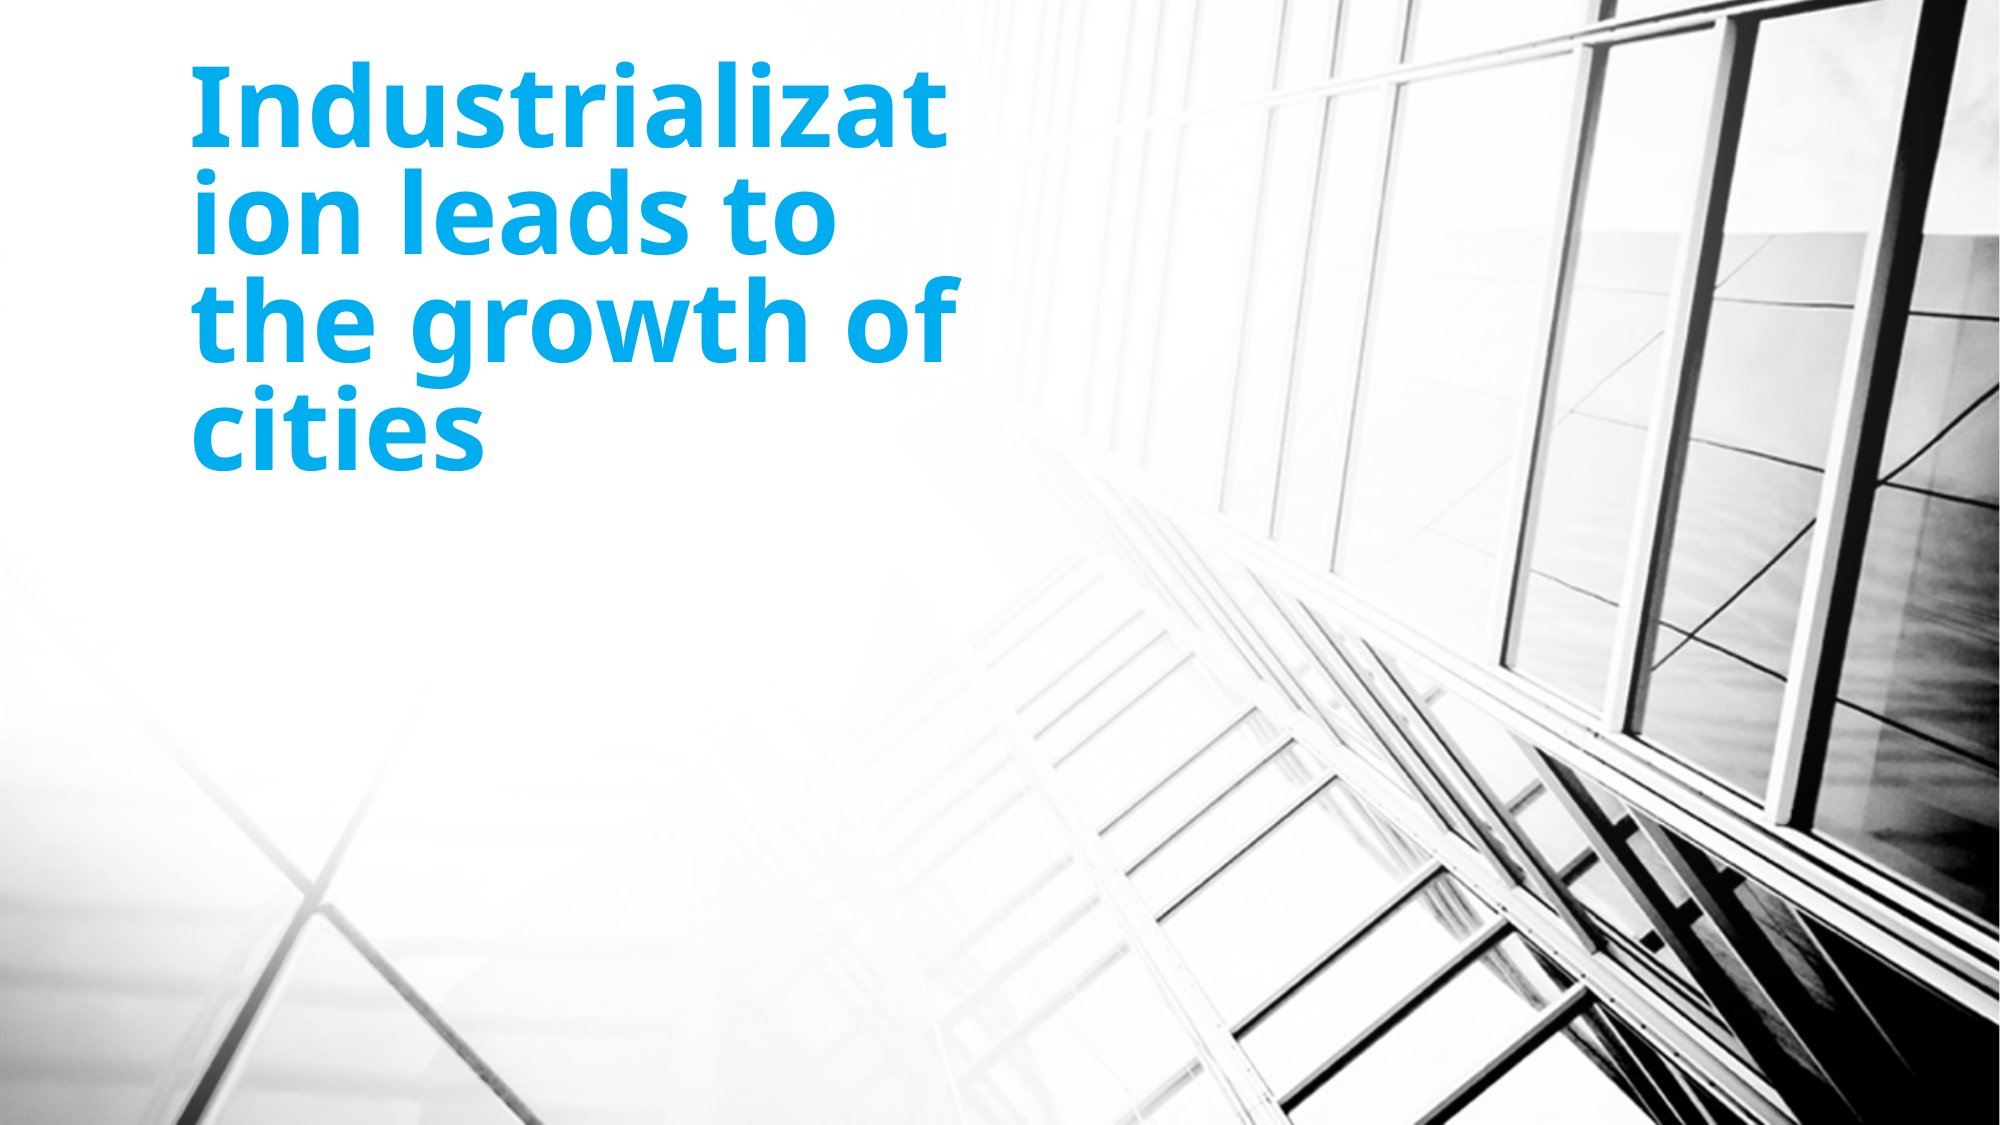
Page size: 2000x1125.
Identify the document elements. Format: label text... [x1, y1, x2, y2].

picture [0, 0, 2000, 1125]
title Industrialization leads to the growth of cities [174, 87, 1000, 500]
